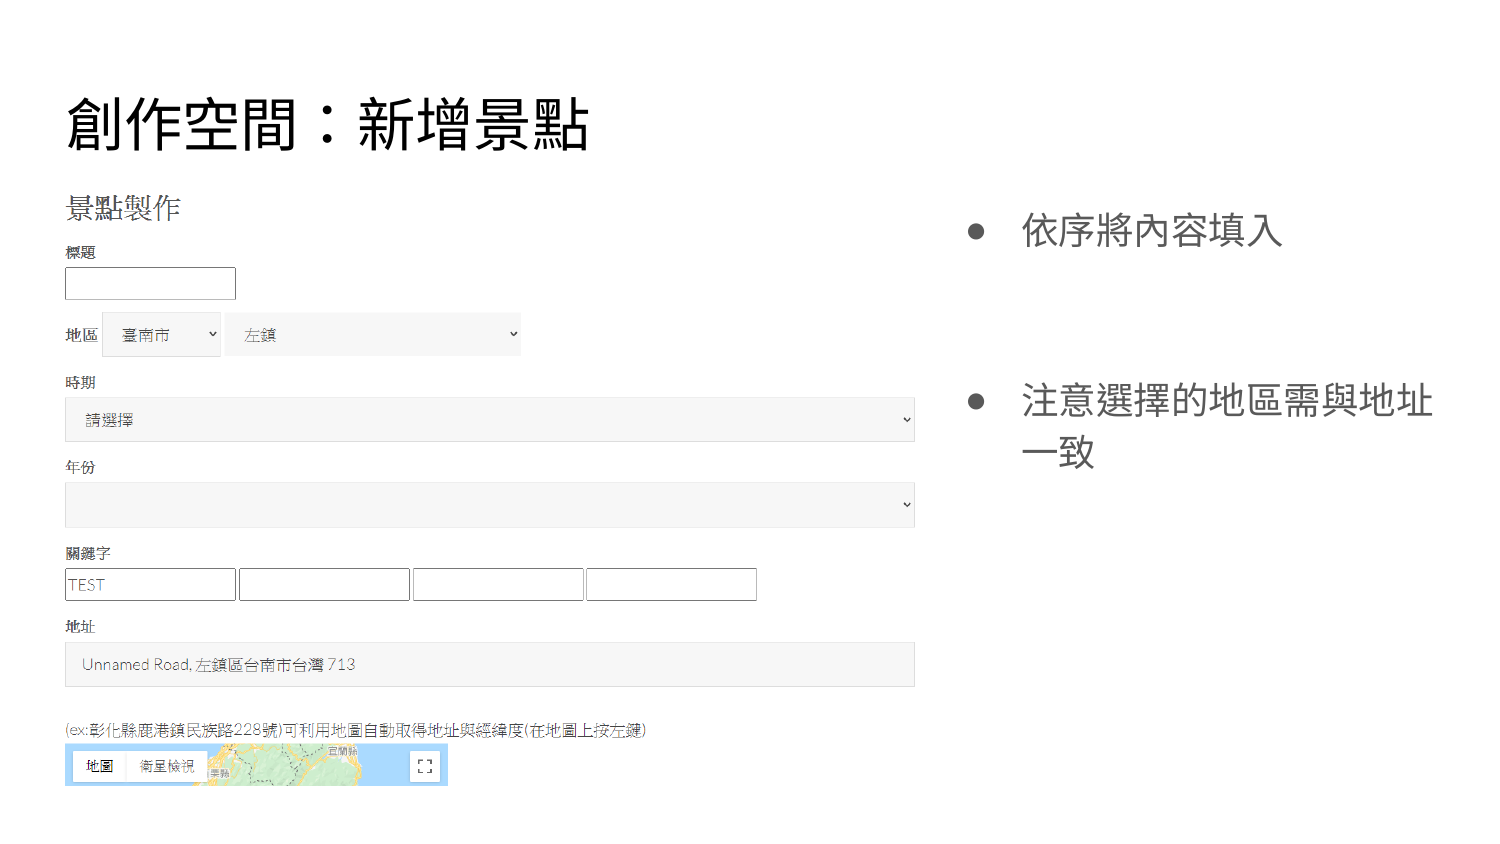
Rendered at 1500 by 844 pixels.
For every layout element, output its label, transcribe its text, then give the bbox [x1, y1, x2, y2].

title 創作空間：新增景點 [51, 72, 1449, 167]
list 依序將內容填入 注意選擇的地區需與地址一致 [950, 185, 1470, 750]
picture [50, 184, 949, 787]
